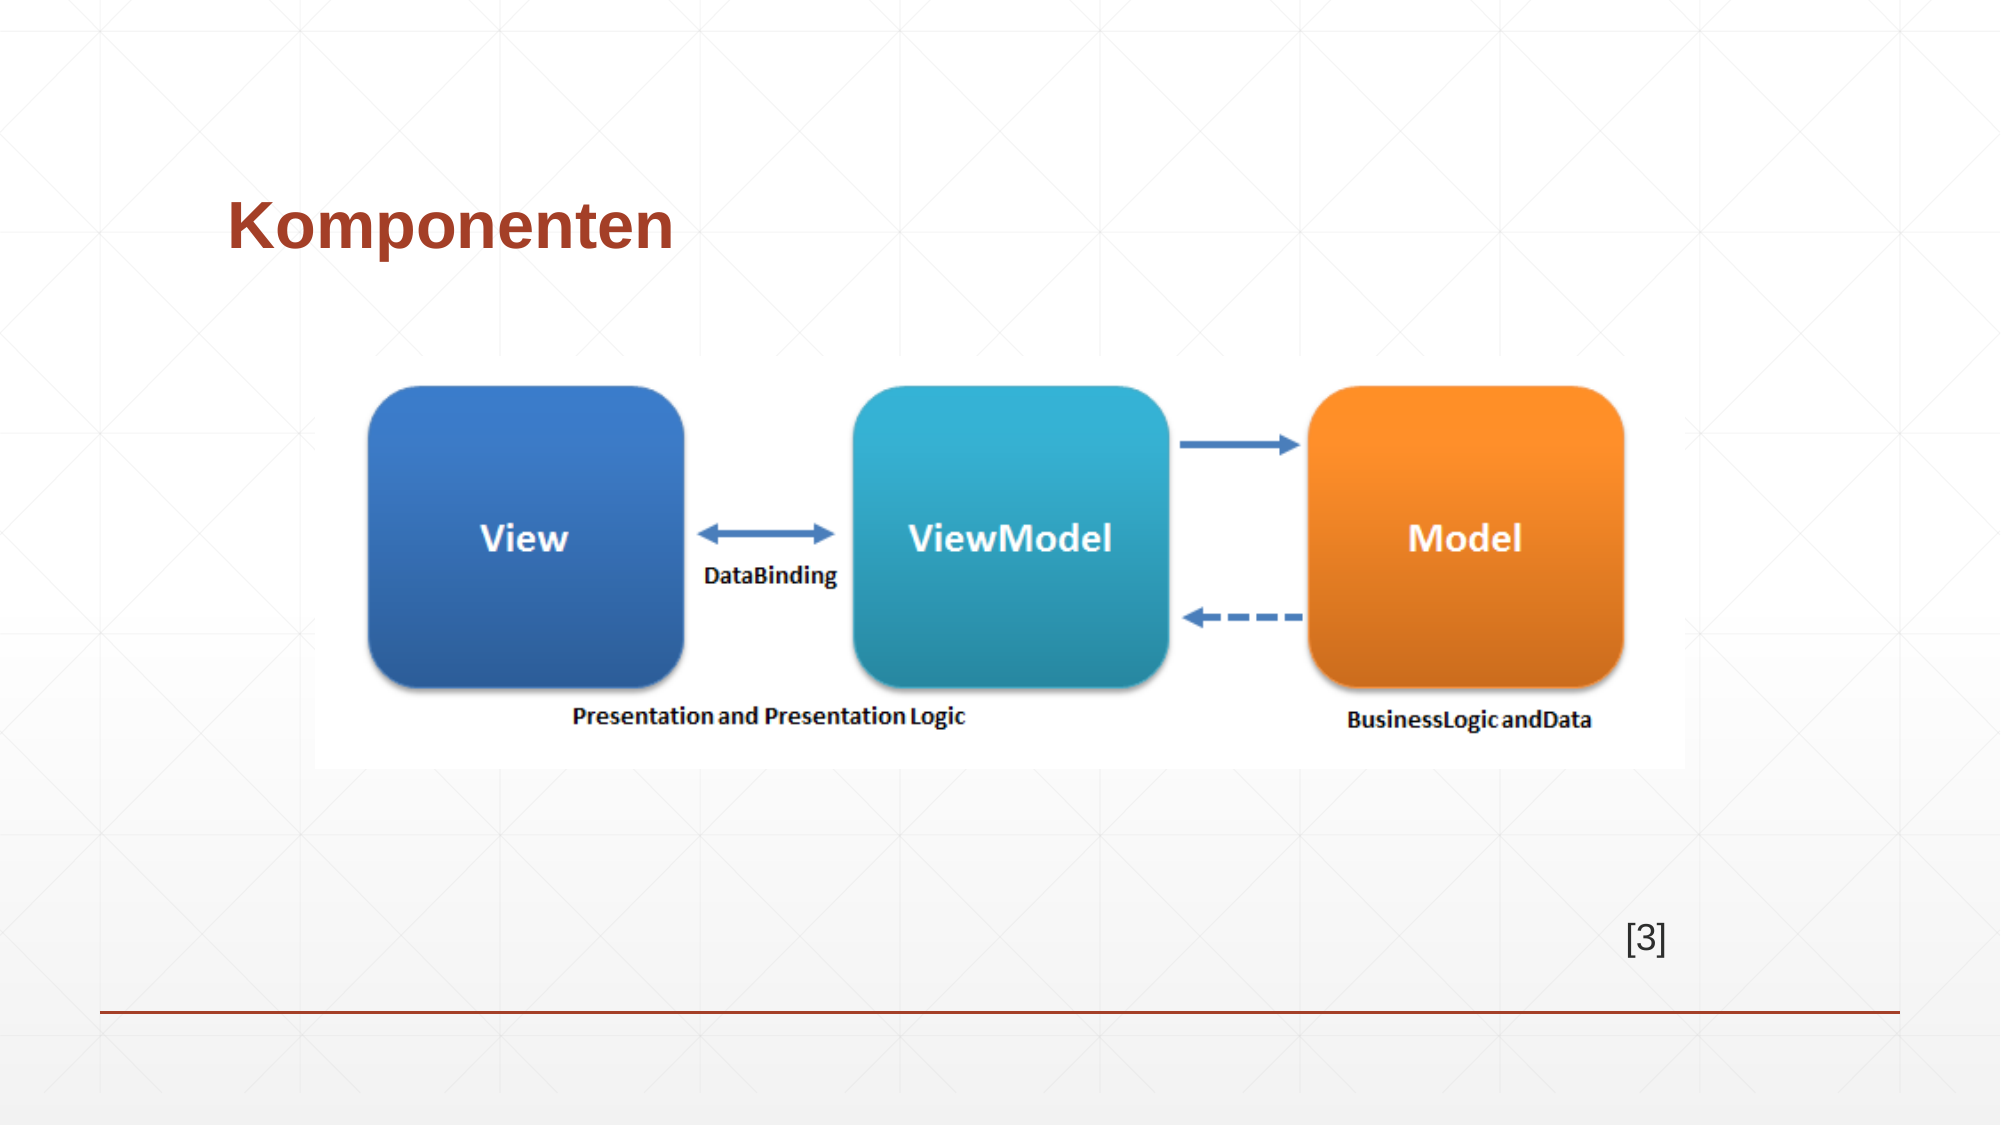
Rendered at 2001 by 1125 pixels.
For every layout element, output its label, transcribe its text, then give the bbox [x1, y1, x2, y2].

picture [315, 356, 1685, 769]
text_box [3] [1610, 905, 1687, 965]
title Komponenten [212, 82, 1788, 271]
